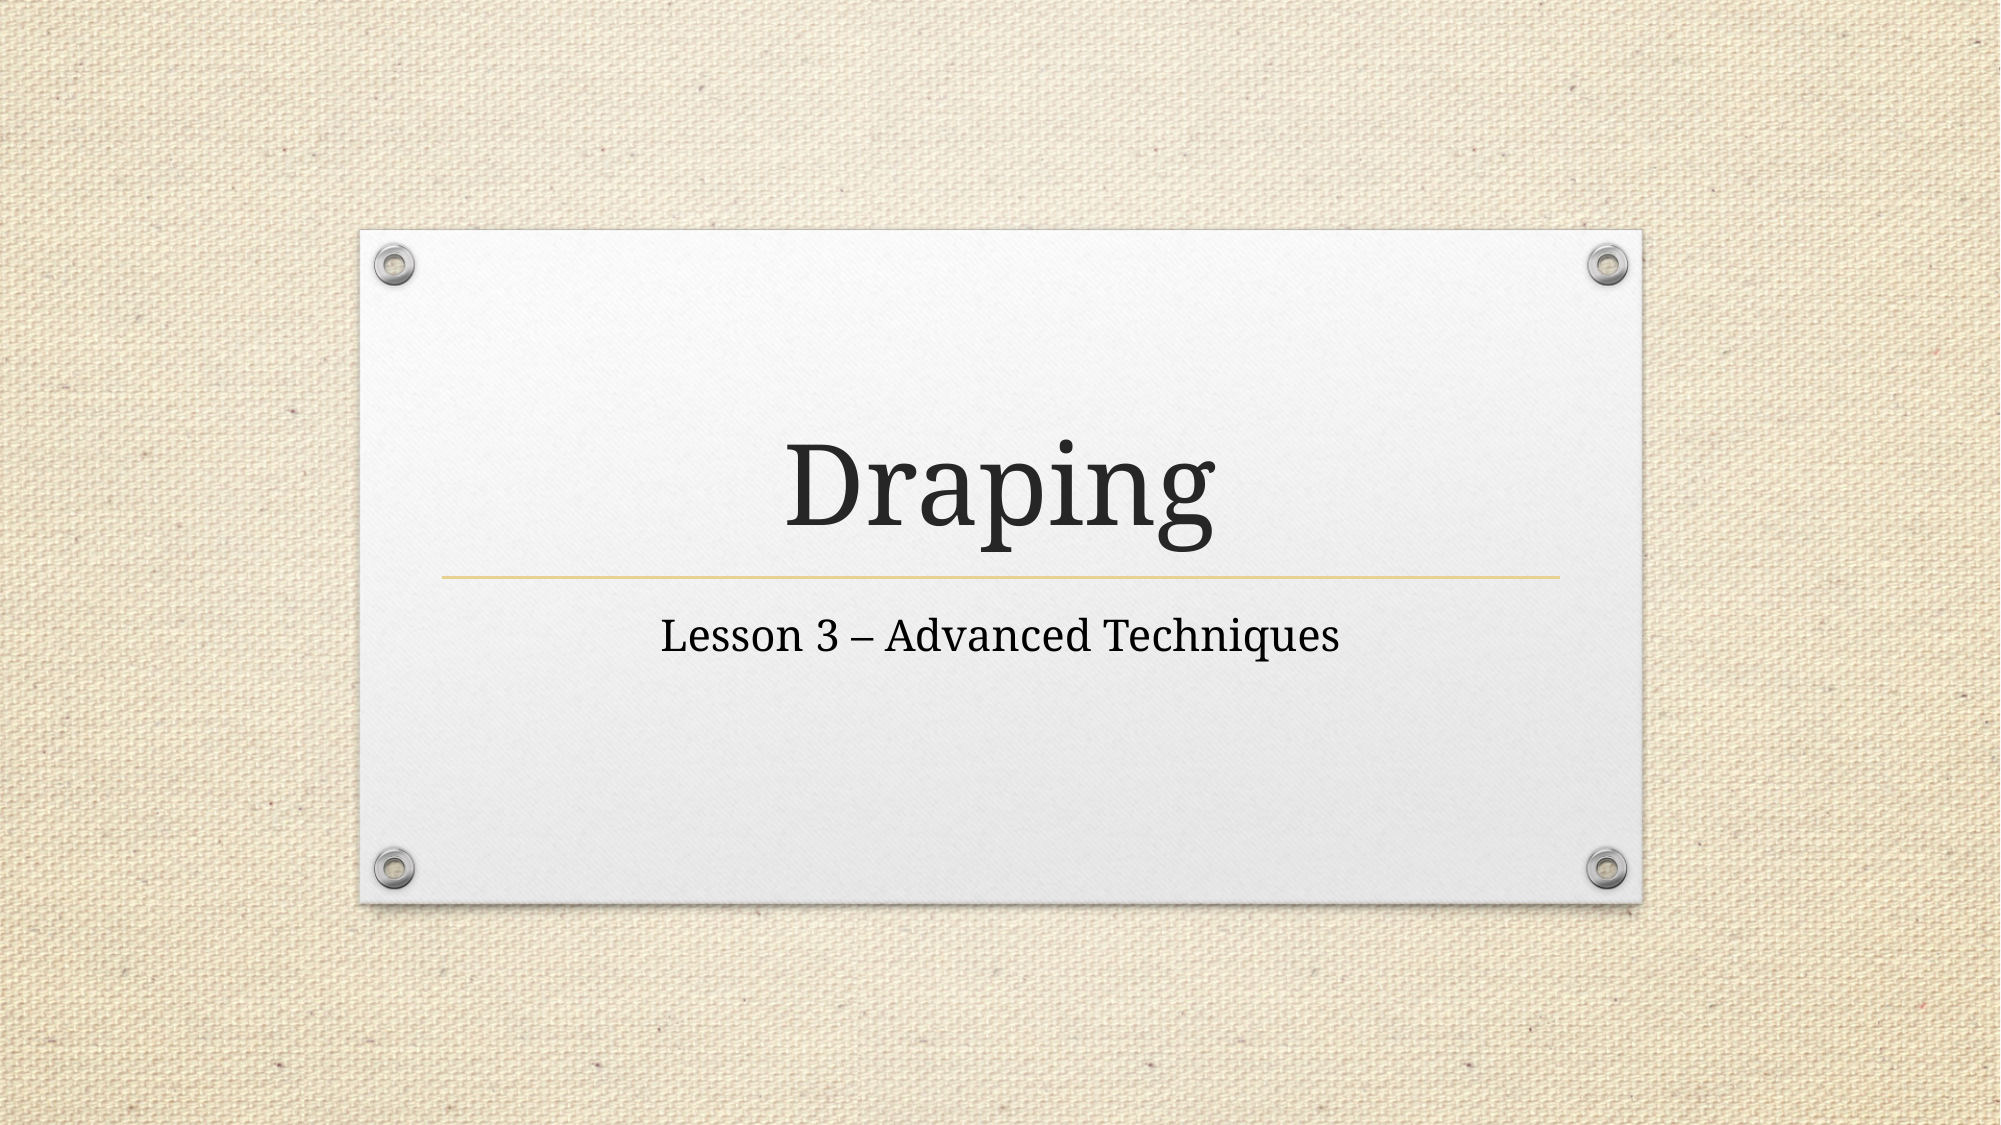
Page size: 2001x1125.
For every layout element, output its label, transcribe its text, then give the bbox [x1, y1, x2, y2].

subtitle Lesson 3 – Advanced Techniques [441, 600, 1560, 817]
title Draping [441, 306, 1560, 556]
picture [0, 0, 2001, 1125]
